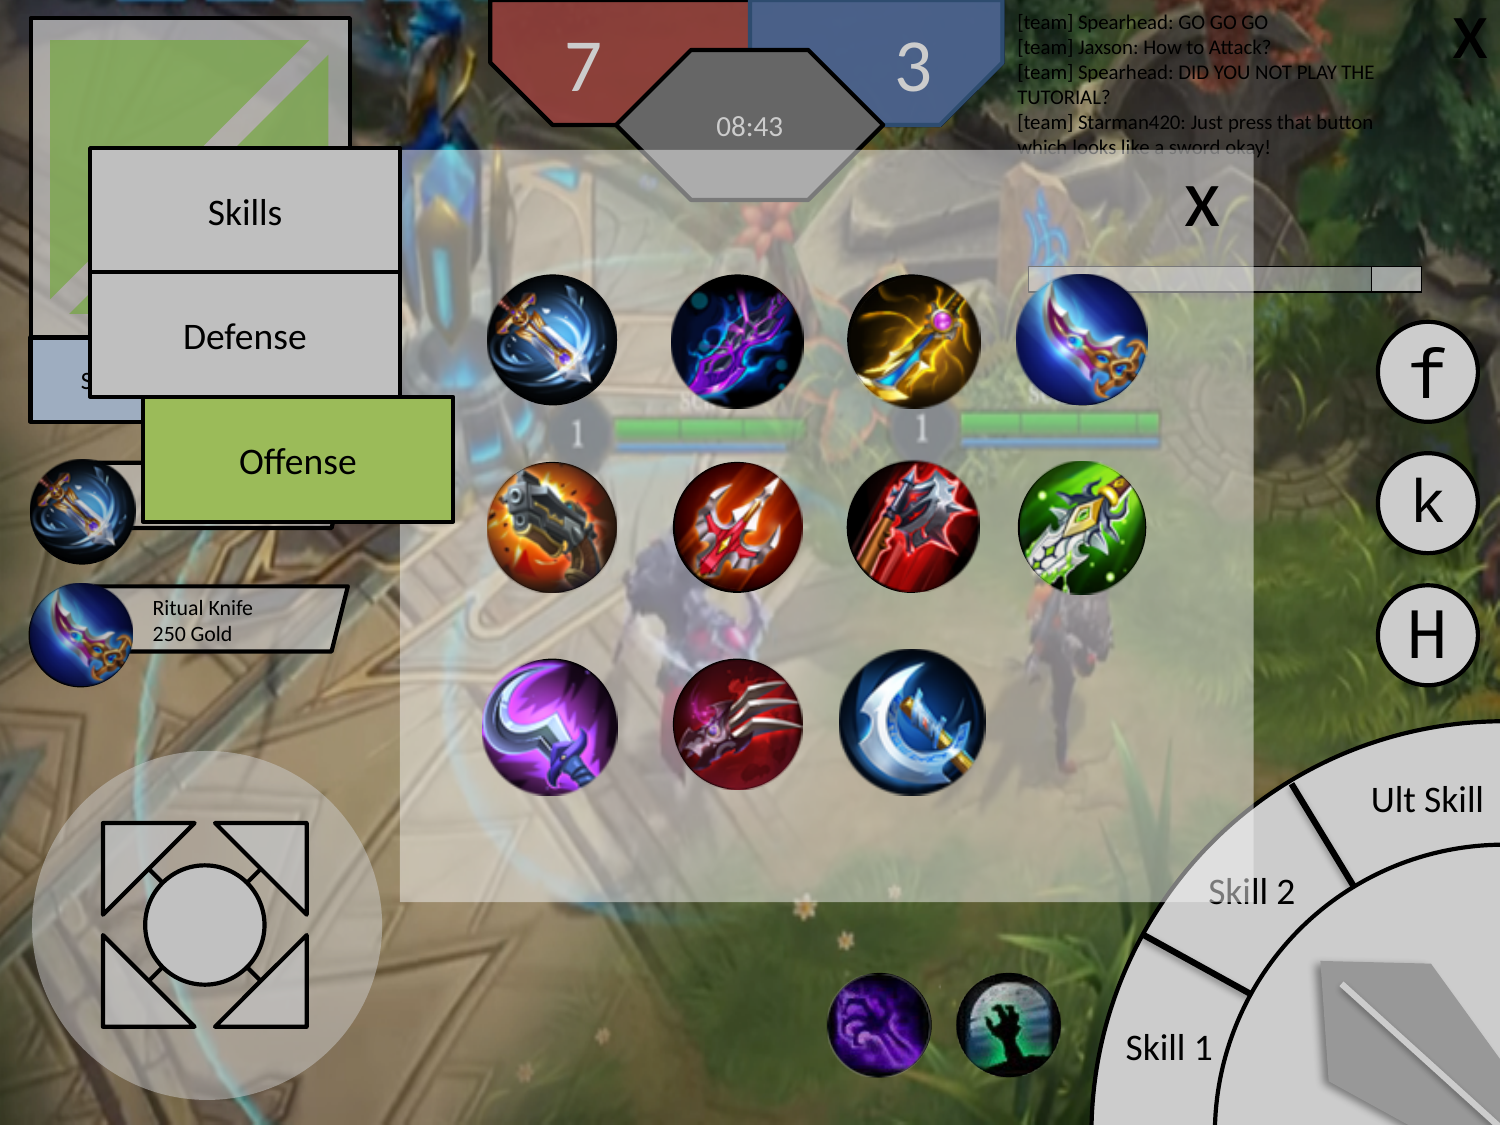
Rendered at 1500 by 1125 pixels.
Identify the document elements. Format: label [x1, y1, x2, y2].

text_box [1341, 983, 1500, 1125]
text_box [1291, 783, 1500, 1125]
text_box [1141, 933, 1286, 1125]
picture [0, 0, 1500, 1125]
